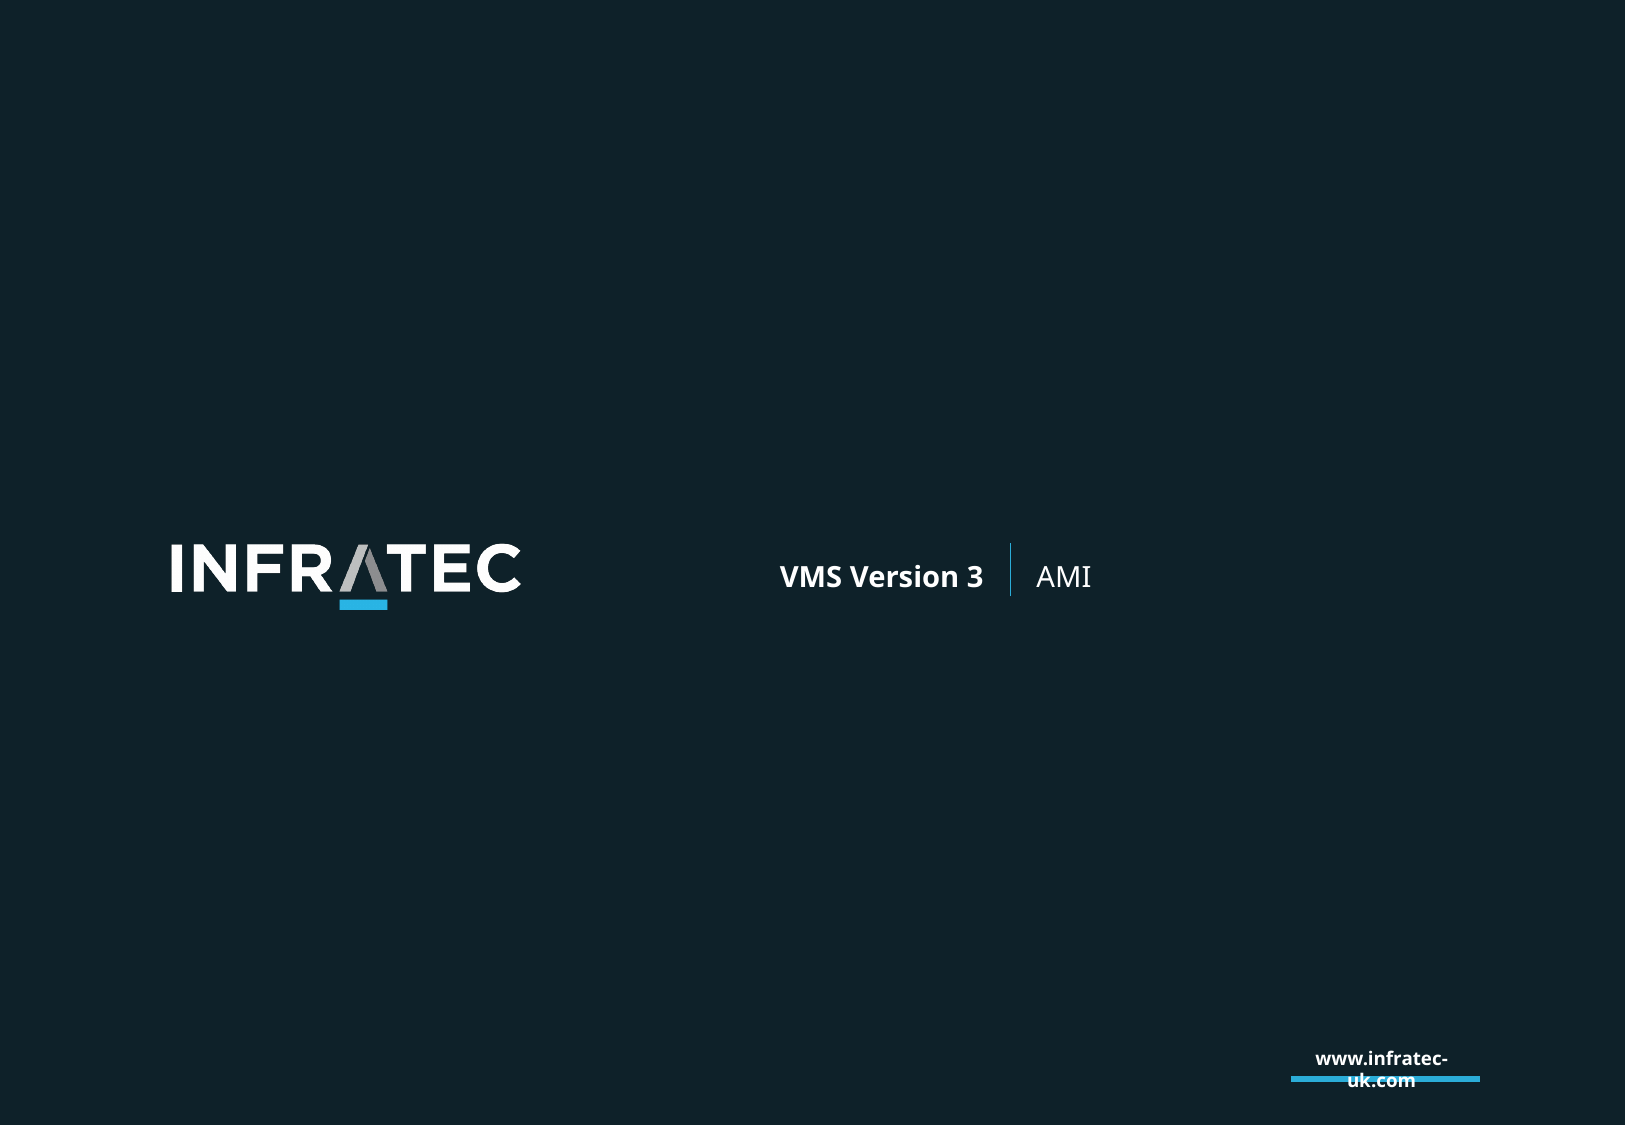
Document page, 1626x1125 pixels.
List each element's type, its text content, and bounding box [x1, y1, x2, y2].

text_box VMS Version 3 [678, 550, 999, 601]
picture [137, 429, 554, 724]
text_box www.infratec-uk.com [1271, 1039, 1492, 1100]
text_box AMI [1021, 550, 1359, 601]
